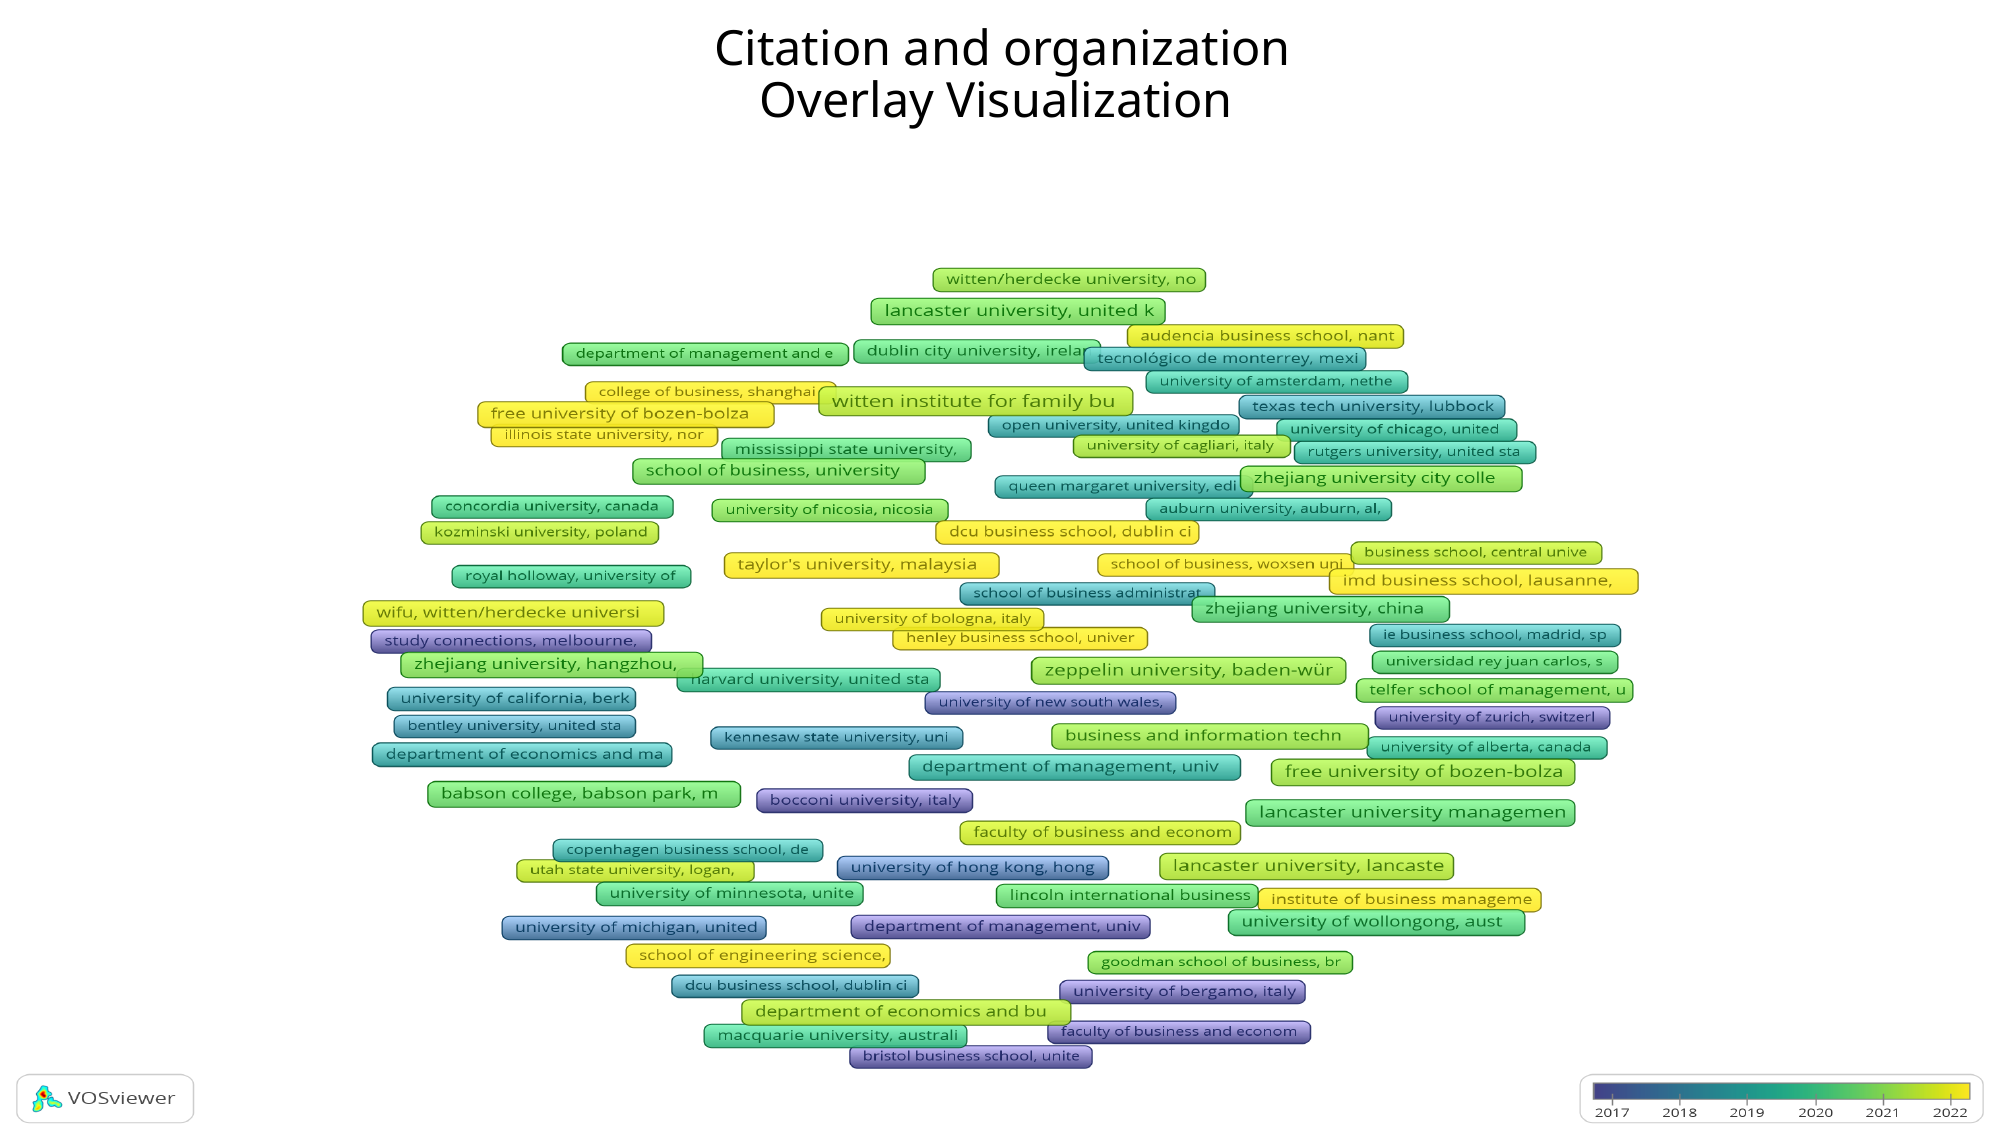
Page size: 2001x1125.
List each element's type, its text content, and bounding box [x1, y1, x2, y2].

title Citation and organization Overlay Visualization [142, 15, 1863, 196]
picture [0, 196, 2000, 1125]
